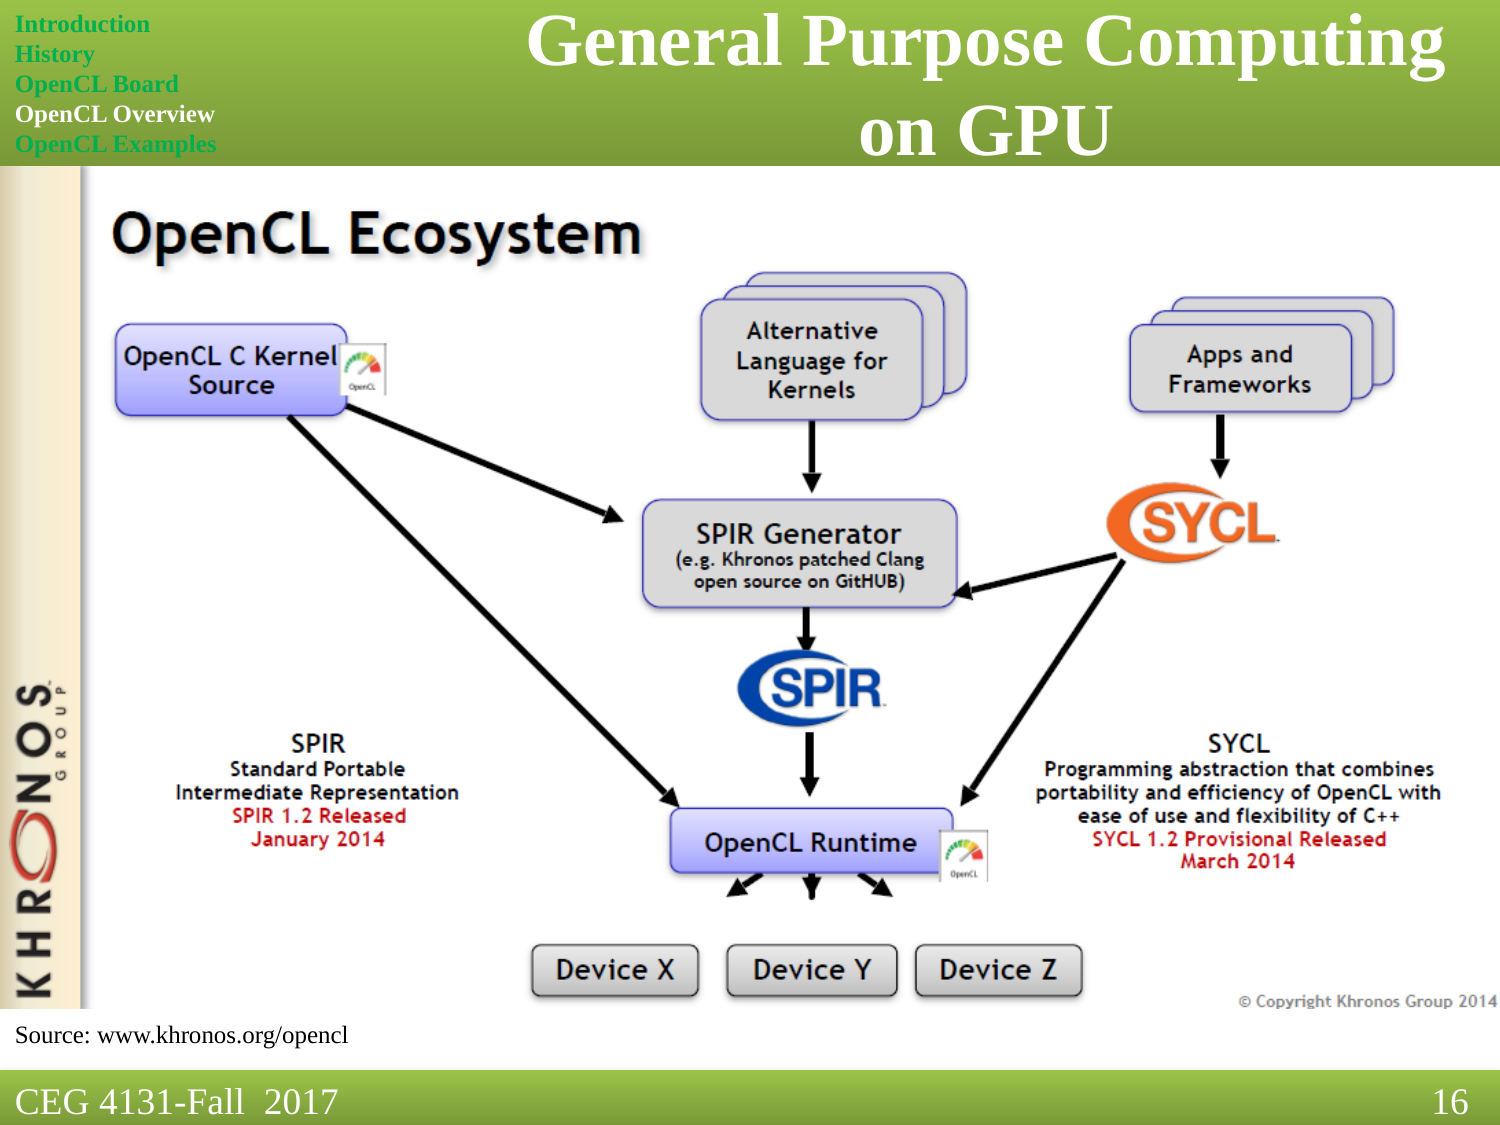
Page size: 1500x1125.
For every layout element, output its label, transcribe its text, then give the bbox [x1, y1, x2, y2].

text_box Introduction History OpenCL Board OpenCL Overview OpenCL Examples [0, 0, 455, 164]
picture [0, 165, 1500, 1009]
text_box Source: www.khronos.org/opencl [0, 1016, 644, 1057]
